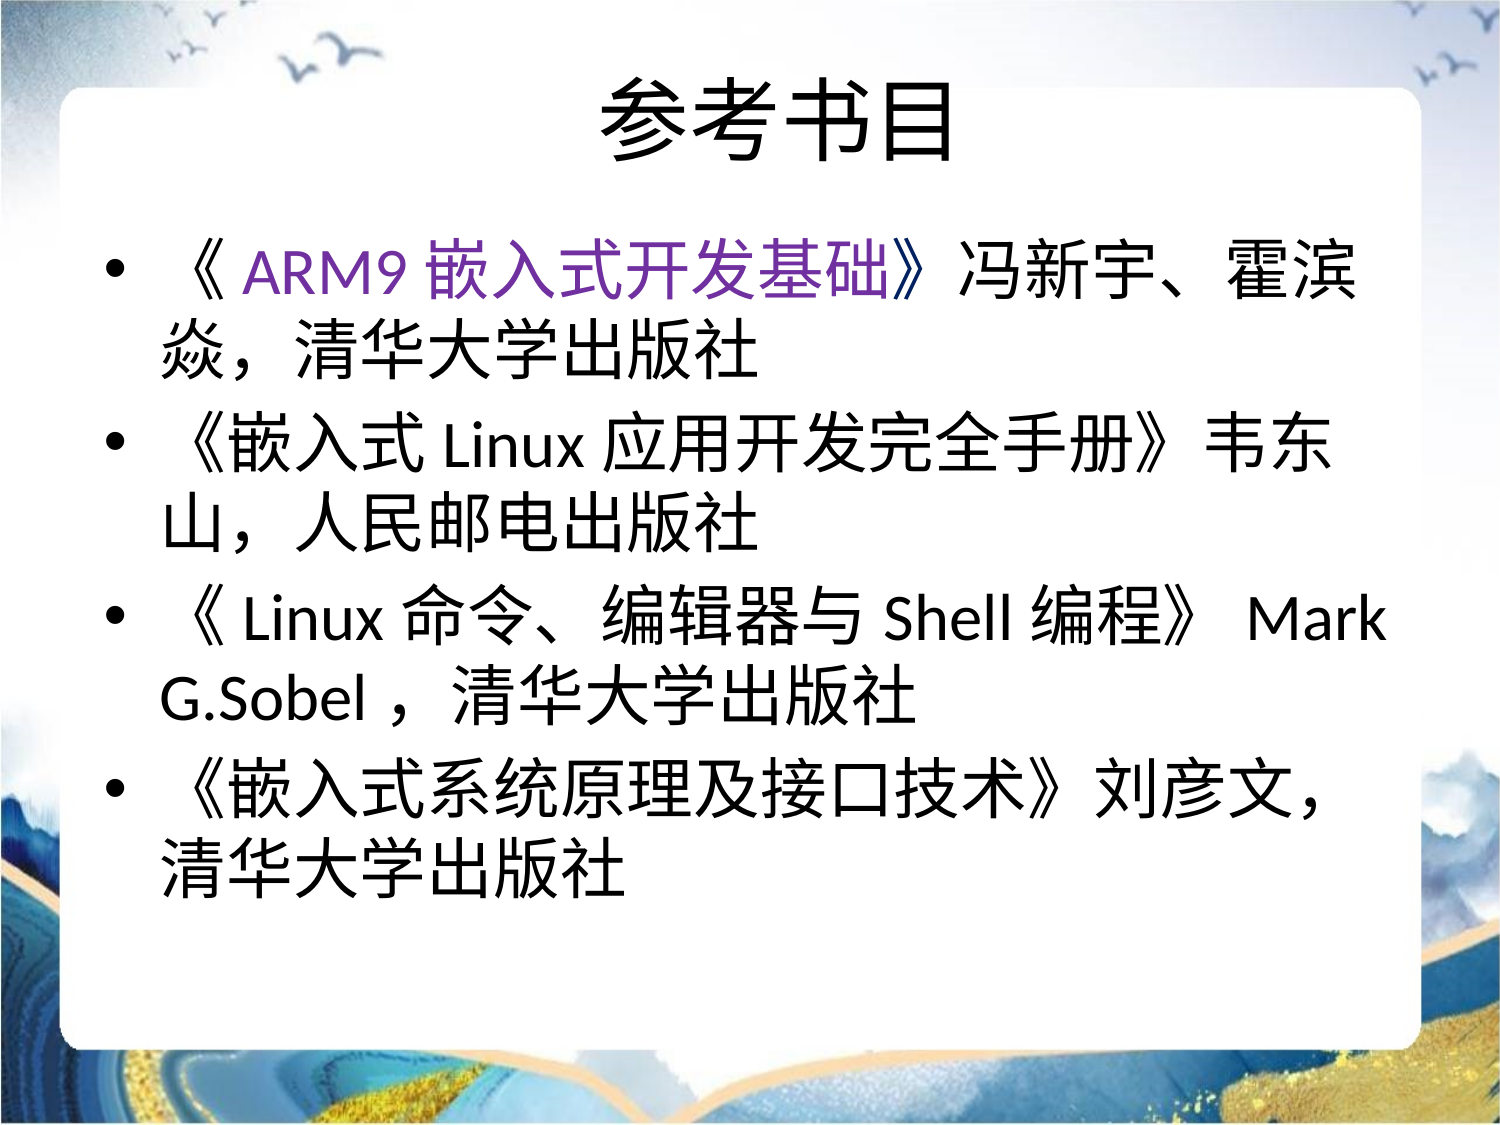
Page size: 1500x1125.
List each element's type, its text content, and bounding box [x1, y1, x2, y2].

picture [0, 0, 1500, 1125]
title 参考书目 [206, 39, 1357, 197]
list 《ARM9嵌入式开发基础》冯新宇、霍滨焱，清华大学出版社 《嵌入式Linux应用开发完全手册》韦东山，人民邮电出版社 《Linux命令、编辑器与Shell编程》Mark G.Sobel，清华大学出版社 《嵌入式系统原理及接口技术》刘彦文，清华大学出版社 [88, 219, 1439, 1012]
